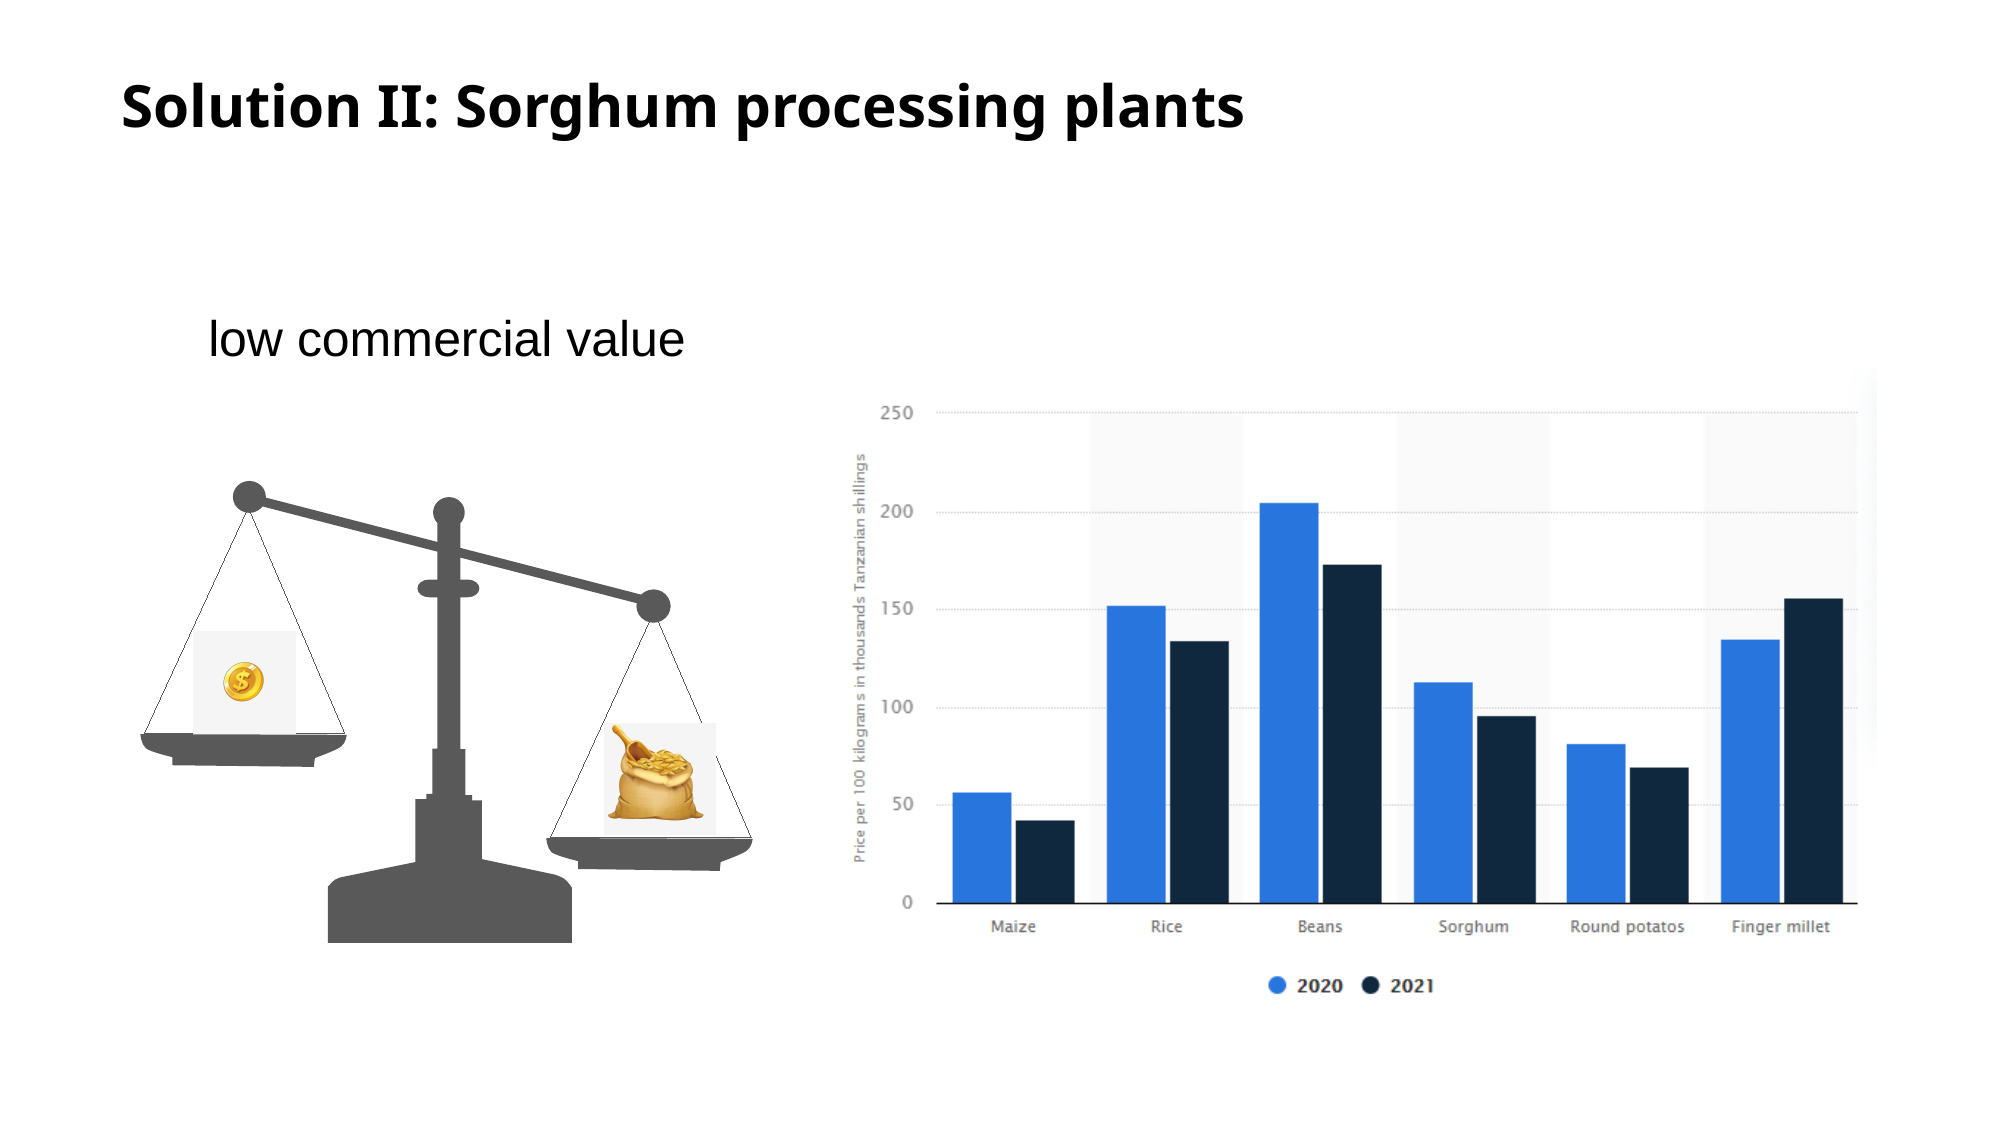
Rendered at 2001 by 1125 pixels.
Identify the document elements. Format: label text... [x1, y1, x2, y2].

picture [828, 368, 1877, 1026]
picture [604, 723, 716, 835]
picture [193, 631, 296, 734]
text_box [140, 480, 753, 943]
text_box Solution II: Sorghum processing plants [0, 88, 1434, 192]
text_box low commercial value [193, 298, 1027, 374]
